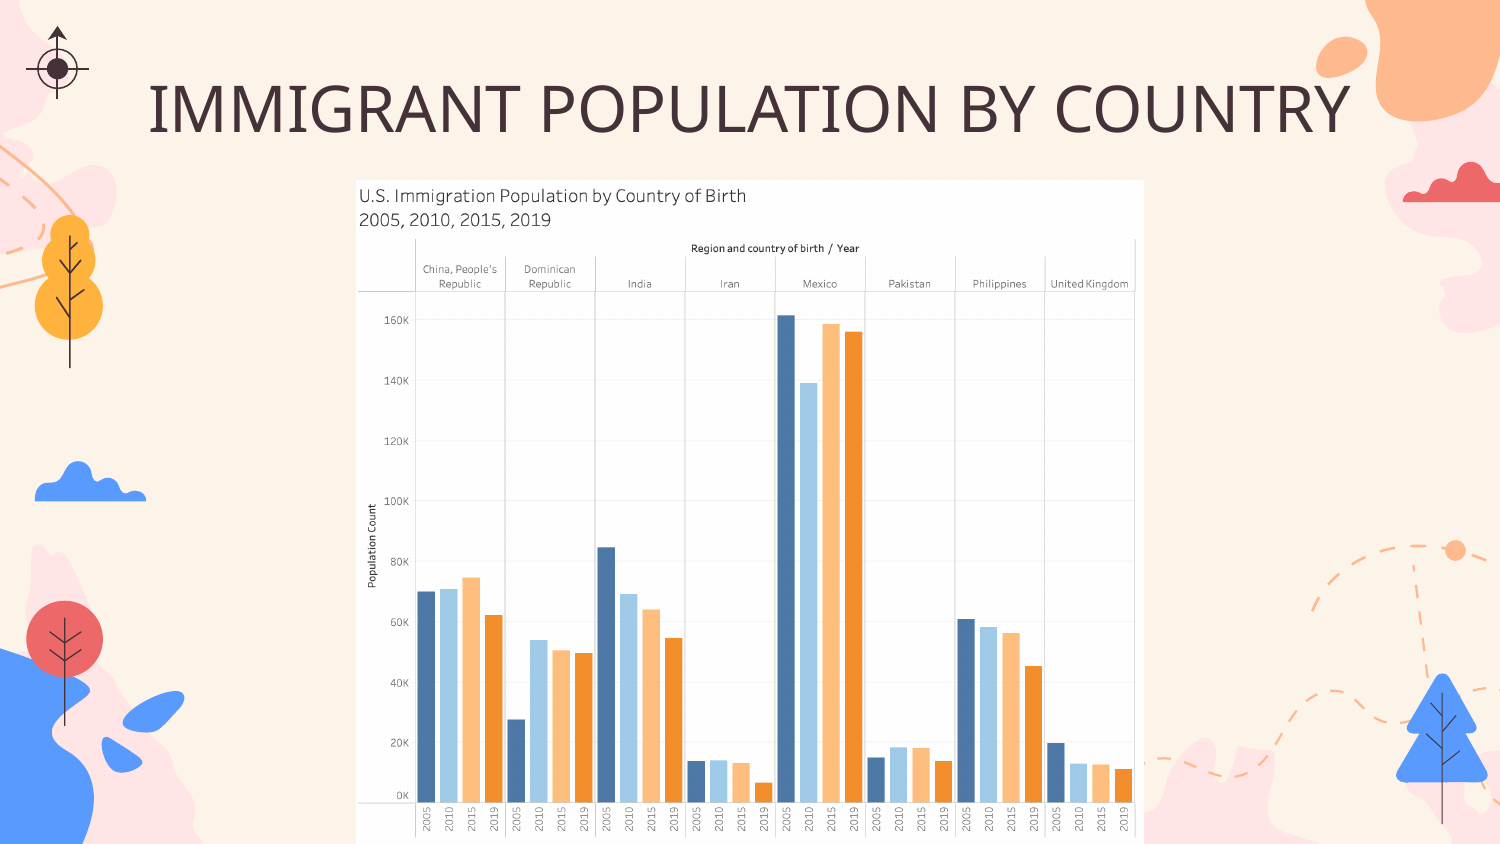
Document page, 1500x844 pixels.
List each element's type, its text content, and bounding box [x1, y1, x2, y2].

picture [356, 180, 1144, 844]
title IMMIGRANT POPULATION BY COUNTRY [118, 77, 1382, 172]
